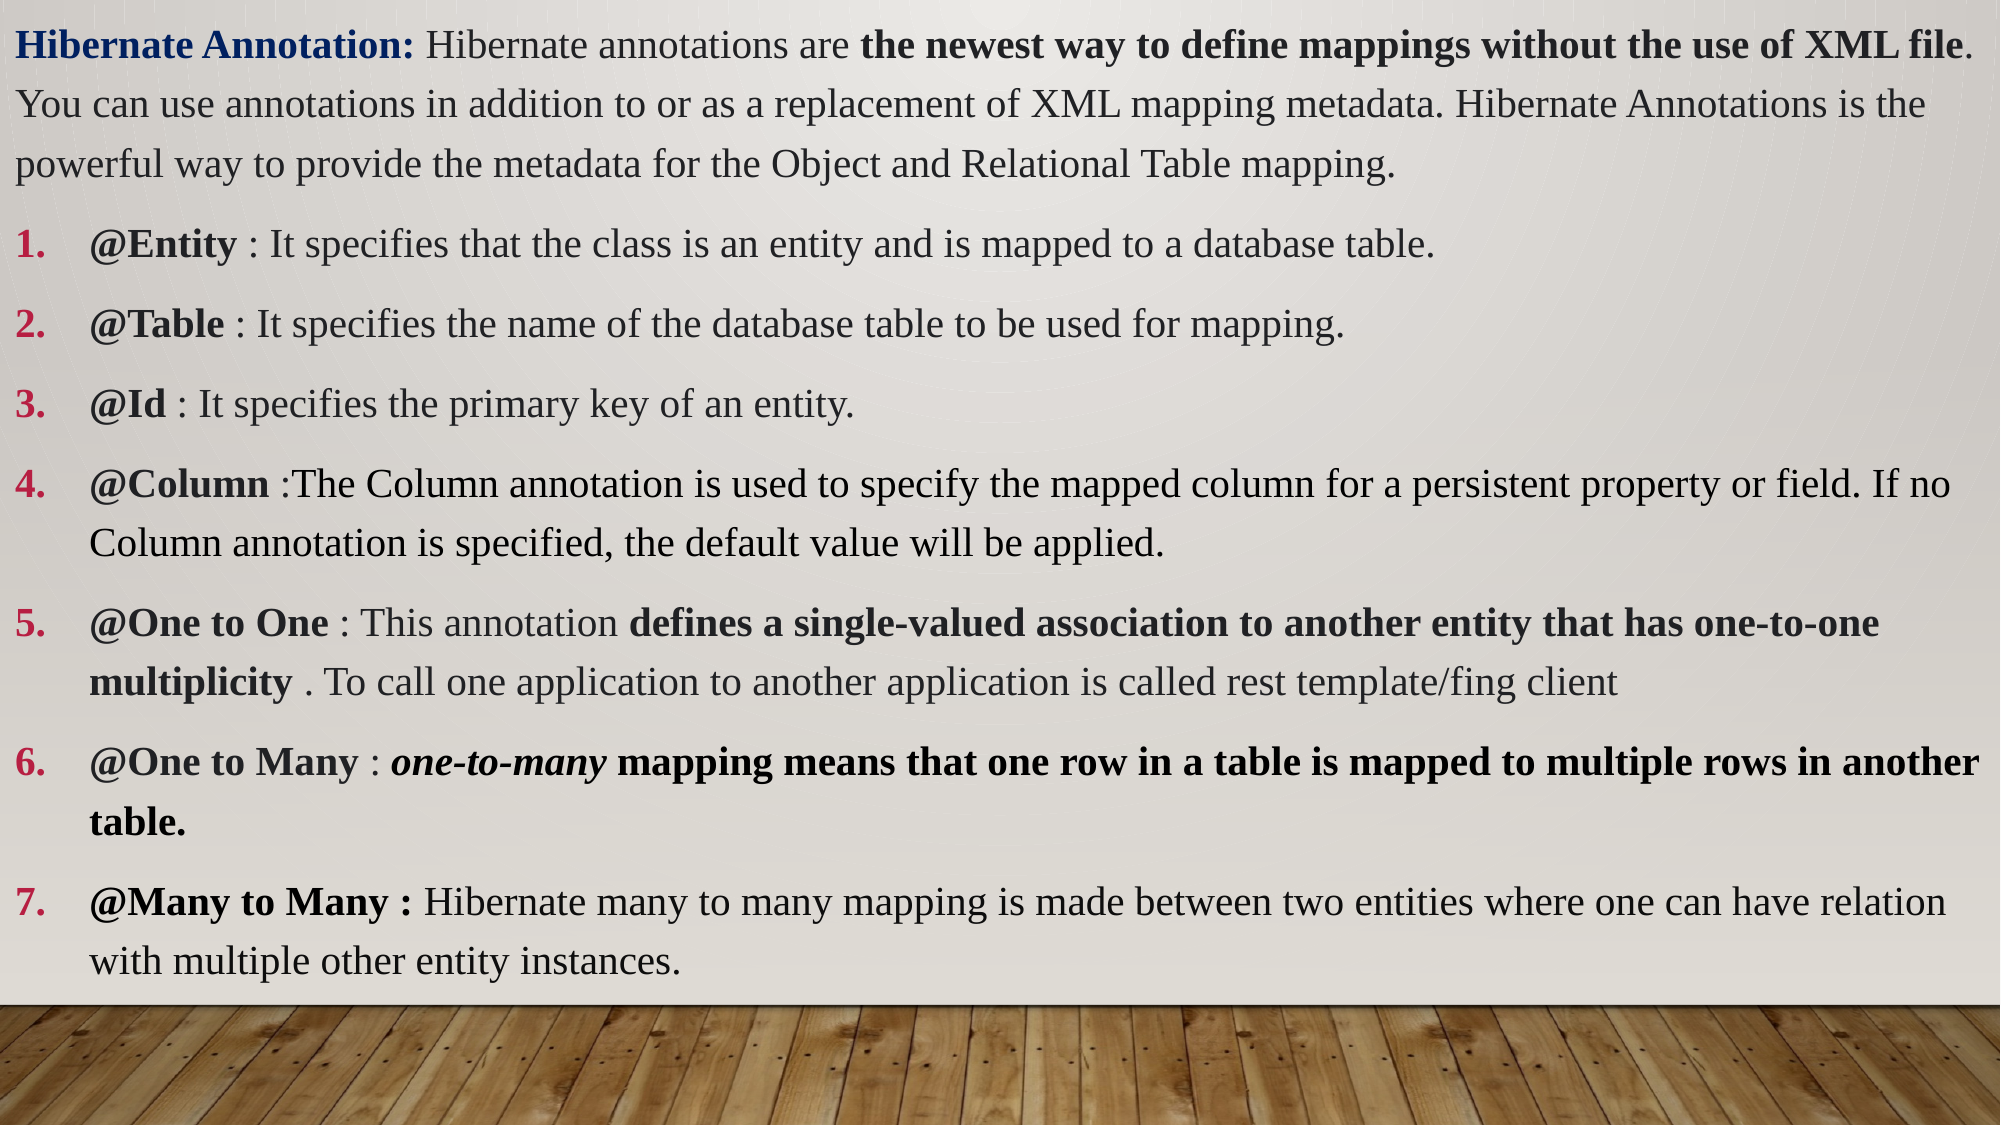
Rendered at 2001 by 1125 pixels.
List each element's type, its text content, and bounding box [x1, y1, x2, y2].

picture [0, 1005, 2000, 1125]
list Hibernate Annotation: Hibernate annotations are the newest way to define mappings without the use of XML file. You can use annotations in addition to or as a replacement of XML mapping metadata. Hibernate Annotations is the powerful way to provide the metadata for the Object and Relational Table mapping. @Entity : It specifies that the class is an entity and is mapped to a database table. @Table : It specifies the name of the database table to be used for mapping. @Id : It specifies the primary key of an entity. @Column :The Column annotation is used to specify the mapped column for a persistent property or field. If no Column annotation is specified, the default value will be applied. @One to One : This annotation defines a single-valued association to another entity that has one-to-one multiplicity . To call one application to another application is called rest template/fing client @One to Many : one-to-many mapping means that one row in a table is mapped to multiple rows in another table. @Many to Many : Hibernate many to many mapping is made between two entities where one can have relation with multiple other entity instances. [0, 0, 2000, 1002]
